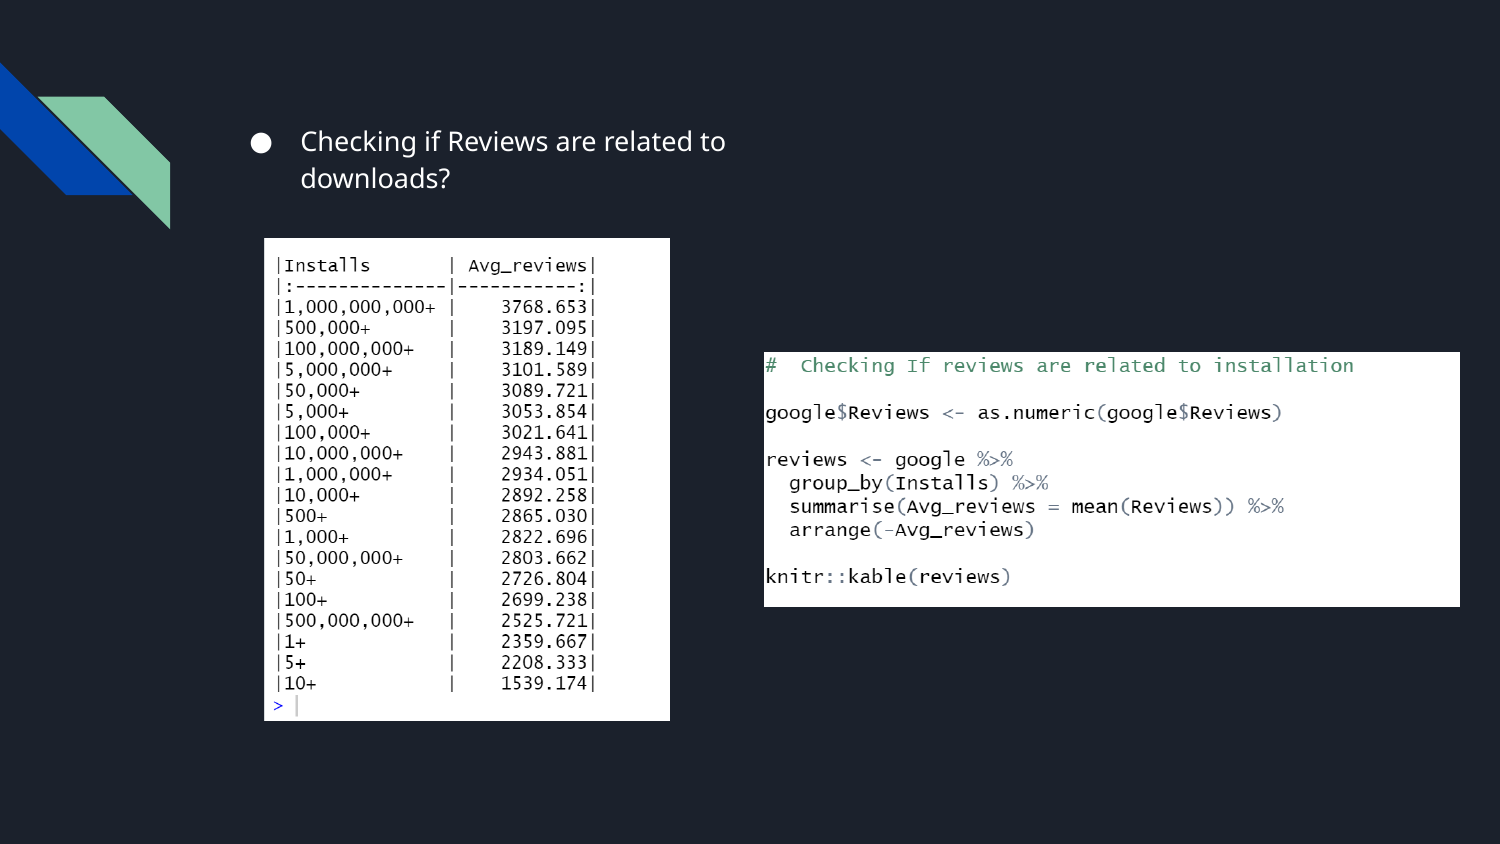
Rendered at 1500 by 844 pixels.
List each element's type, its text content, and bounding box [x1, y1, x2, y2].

picture [764, 351, 1460, 608]
picture [263, 238, 670, 721]
list Checking if Reviews are related to downloads? [210, 104, 857, 582]
